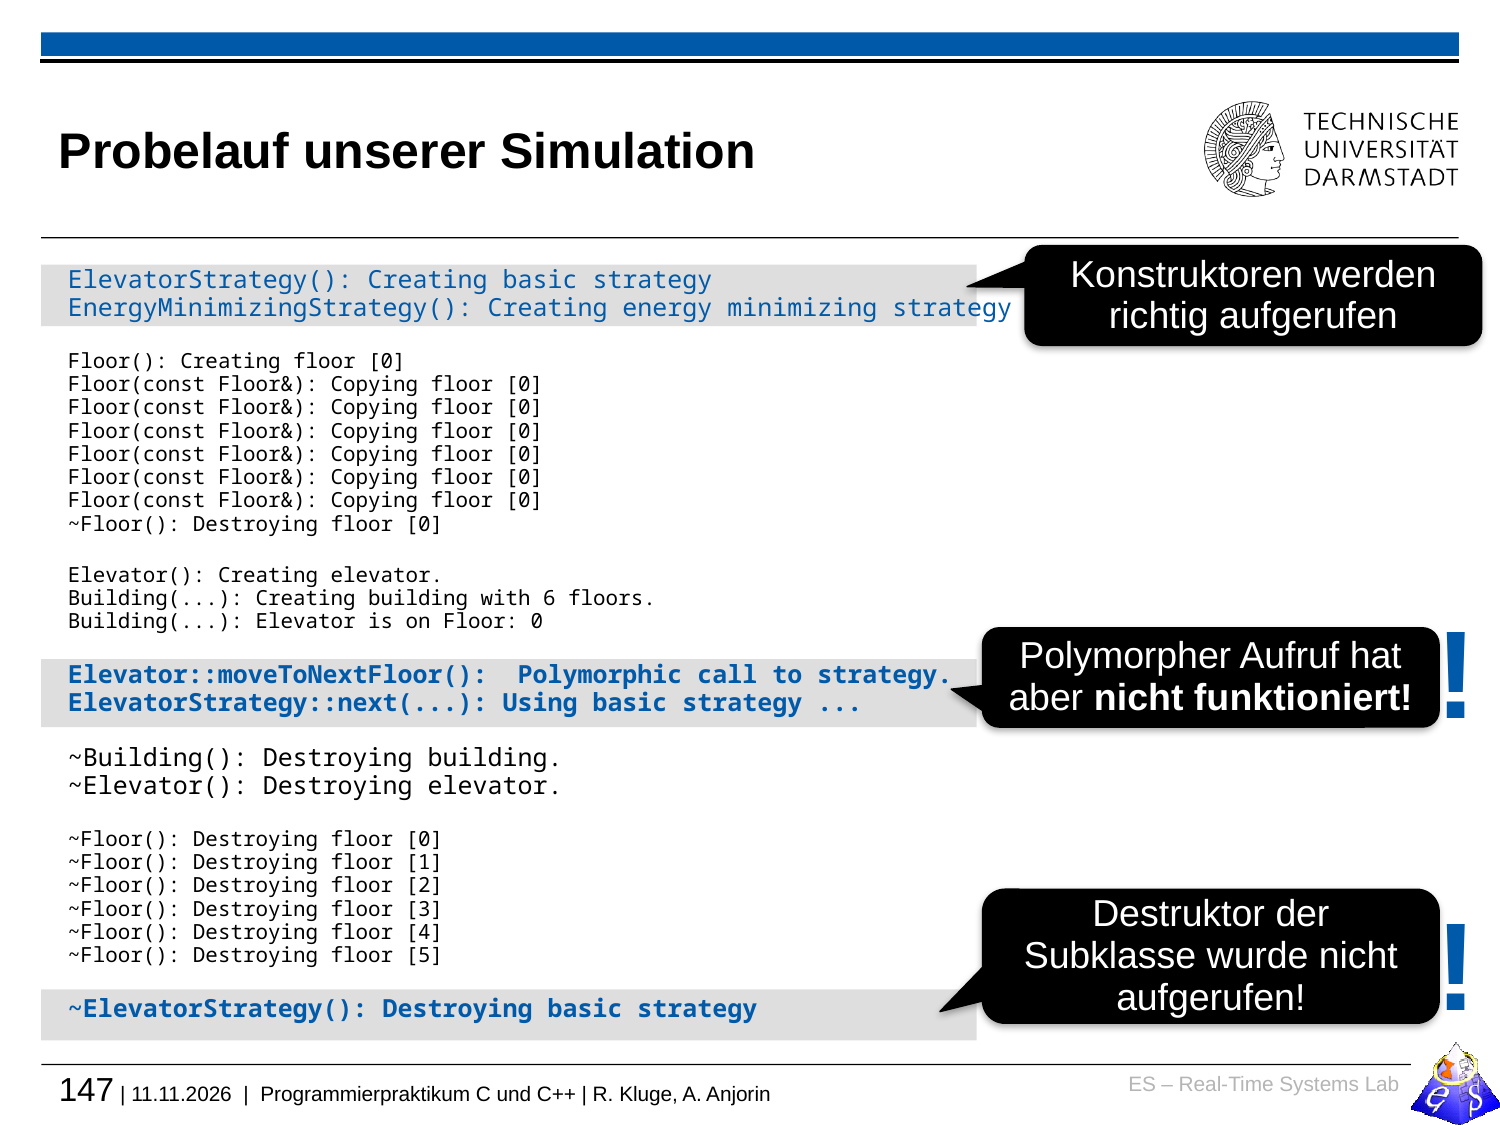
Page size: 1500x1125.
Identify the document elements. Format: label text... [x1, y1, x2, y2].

text_box ! [1420, 891, 1493, 1046]
text_box Konstruktoren werden richtig aufgerufen [966, 244, 1483, 347]
text_box [41, 659, 53, 728]
picture [1411, 1041, 1500, 1125]
text_box Polymorpher Aufruf hat aber nicht funktioniert! [950, 627, 1420, 728]
text_box ! [1420, 599, 1493, 754]
text_box Destruktor der Subklasse wurde nicht aufgerufen! [939, 888, 1428, 1024]
text_box [41, 264, 53, 327]
table_cell 0111 [967, 288, 1140, 352]
text_box [41, 989, 977, 1041]
picture [1187, 84, 1483, 214]
title Probelauf unserer Simulation [58, 80, 1187, 218]
text_box ElevatorStrategy(): Creating basic strategy EnergyMinimizingStrategy(): Creating energy minimizing strategy Floor(): Creating floor [0] Floor(const Floor&): Copying floor [0] Floor(const Floor&): Copying floor [0] Floor(const Floor&): Copying floor [0] Floor(const Floor&): Copying floor [0] Floor(const Floor&): Copying floor [0] Floor(const Floor&): Copying floor [0] ~Floor(): Destroying floor [0] Elevator(): Creating elevator. Building(...): Creating building with 6 floors. Building(...): Elevator is on Floor: 0 Elevator::moveToNextFloor(): Polymorphic call to strategy. ElevatorStrategy::next(...): Using basic strategy ... ~Building(): Destroying building. ~Elevator(): Destroying elevator. ~Floor(): Destroying floor [0] ~Floor(): Destroying floor [1] ~Floor(): Destroying floor [2] ~Floor(): Destroying floor [3] ~Floor(): Destroying floor [4] ~Floor(): Destroying floor [5] ~ElevatorStrategy(): Destroying basic strategy [53, 259, 1140, 1031]
